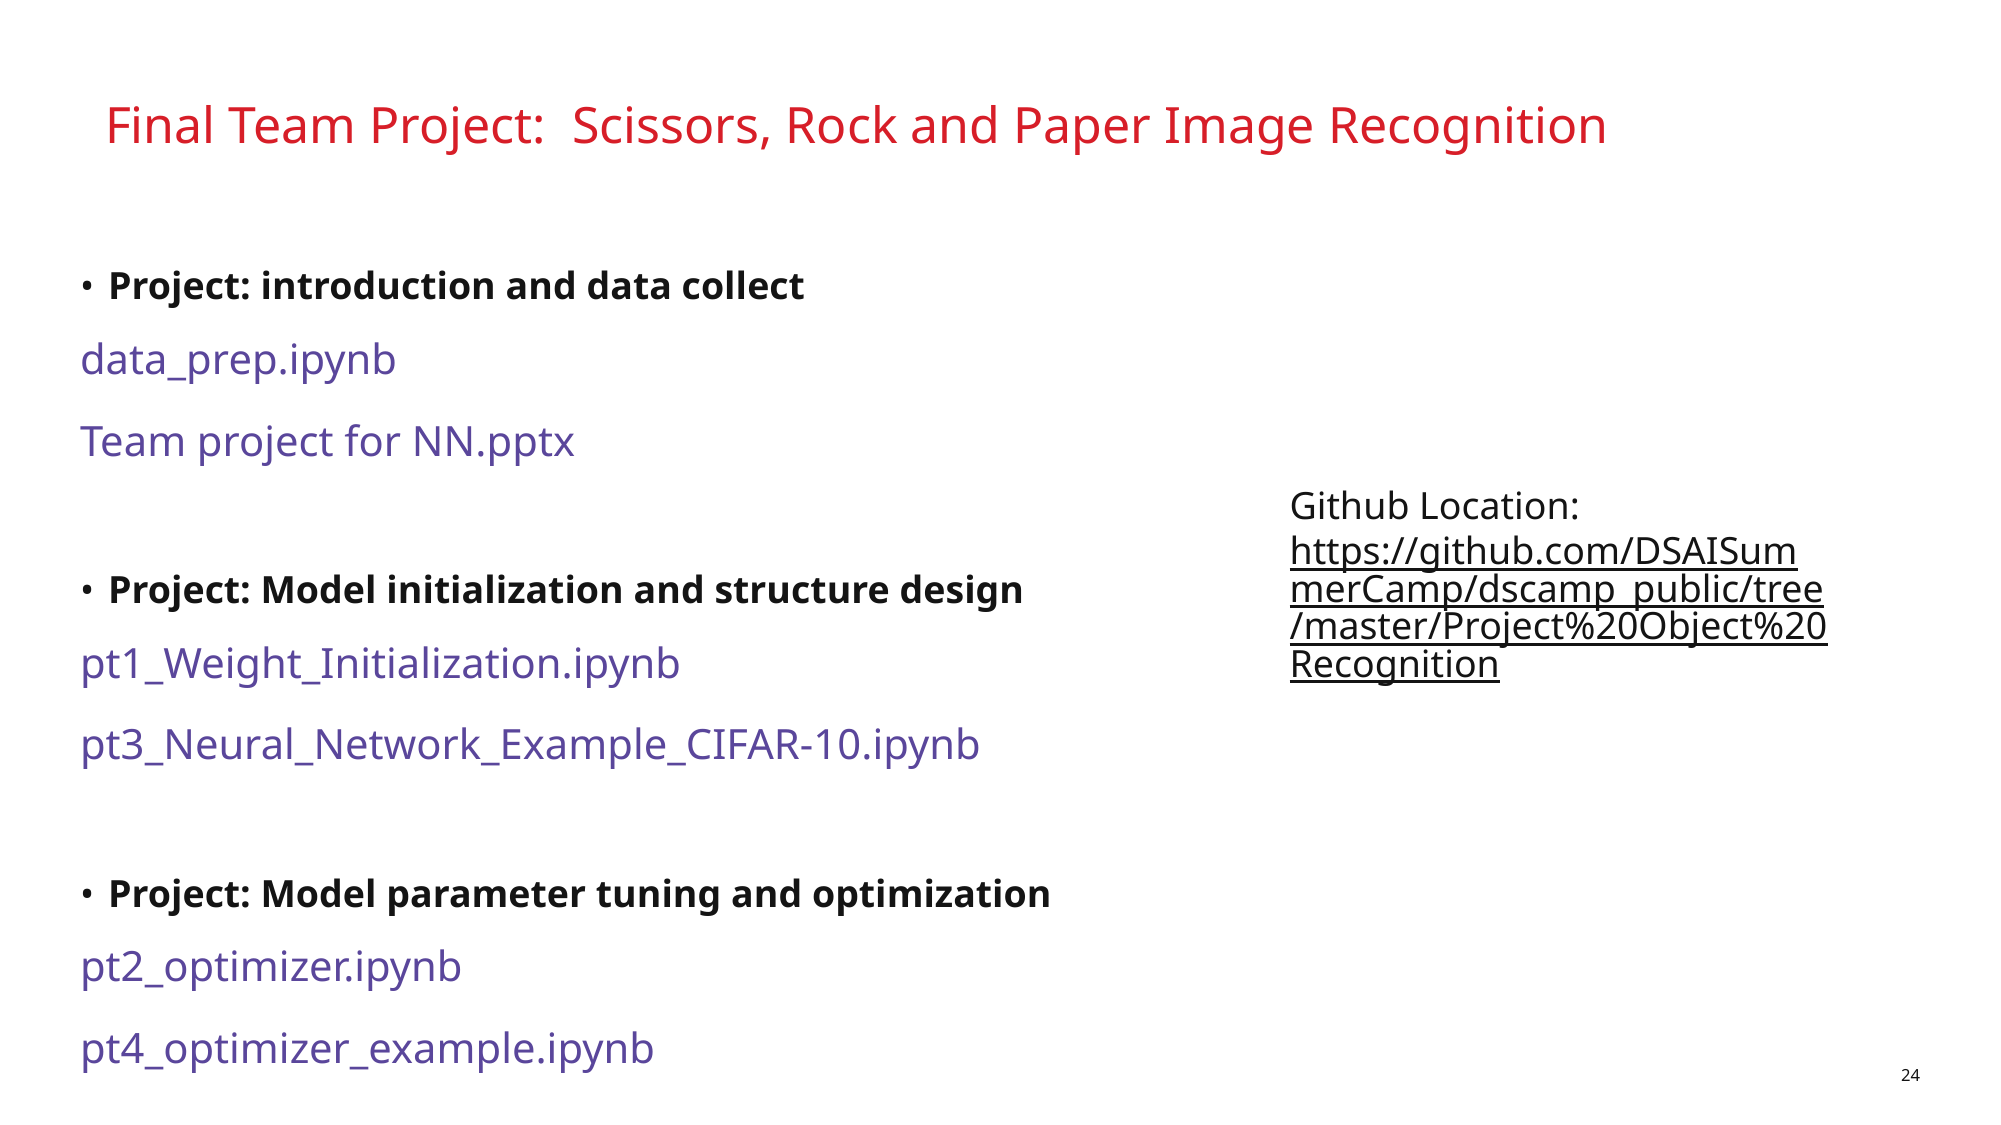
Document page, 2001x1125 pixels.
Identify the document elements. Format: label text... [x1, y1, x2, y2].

list Project: introduction and data collect data_prep.ipynb Team project for NN.pptx Project: Model initialization and structure design pt1_Weight_Initialization.ipynb pt3_Neural_Network_Example_CIFAR-10.ipynb Project: Model parameter tuning and optimization pt2_optimizer.ipynb pt4_optimizer_example.ipynb [80, 262, 1713, 1013]
slide_number 24 [1839, 1050, 1920, 1088]
text_box Github Location: https://github.com/DSAISummerCamp/dscamp_public/tree/master/Project%20Object%20Recognition [1274, 475, 1844, 631]
text_box Final Team Project: Scissors, Rock and Paper Image Recognition [105, 99, 1945, 265]
